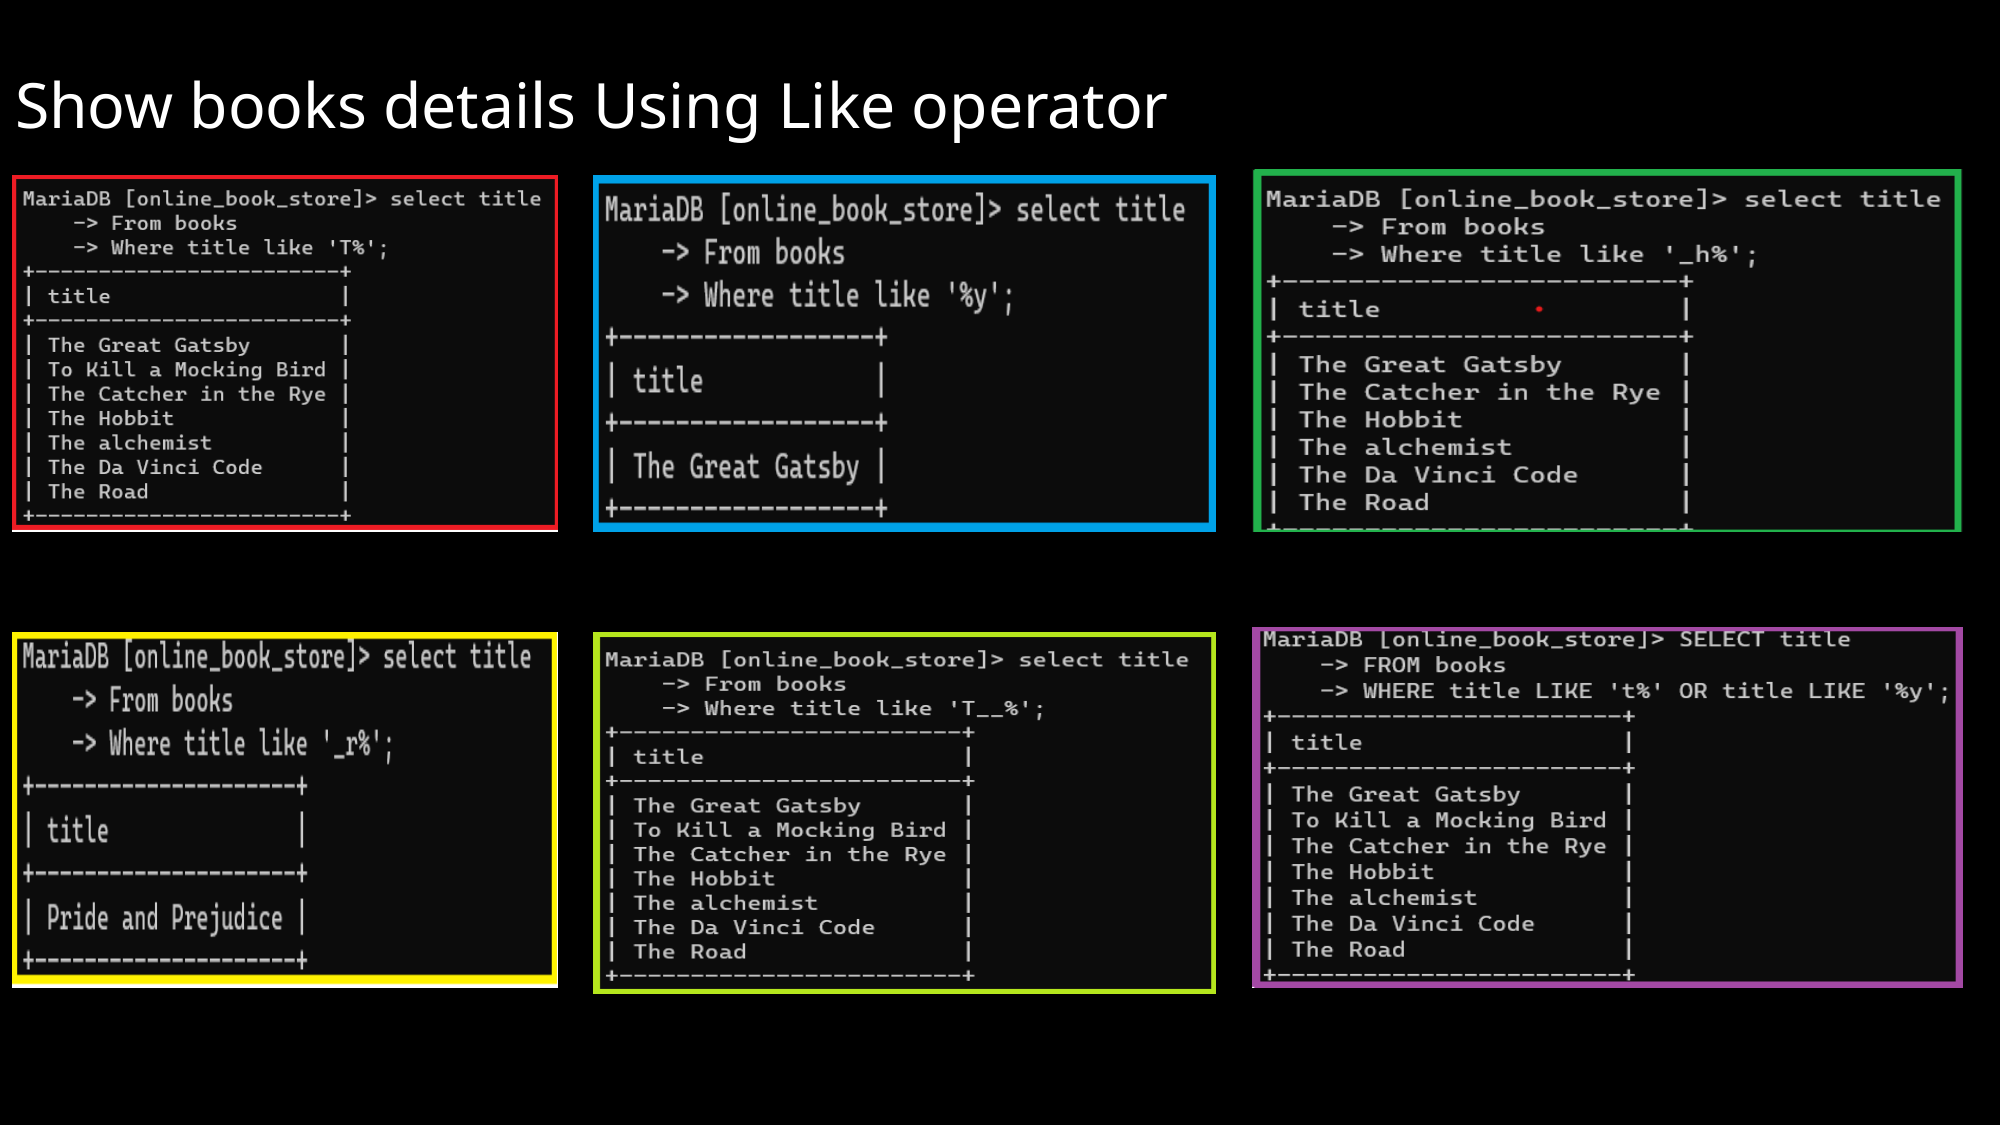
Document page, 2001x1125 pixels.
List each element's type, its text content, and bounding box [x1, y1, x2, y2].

picture [600, 185, 1208, 521]
title Show books details Using Like operator [0, 0, 1725, 218]
picture [1252, 627, 1963, 989]
picture [12, 175, 558, 532]
picture [1252, 169, 1963, 532]
picture [593, 632, 1216, 994]
picture [12, 632, 558, 988]
